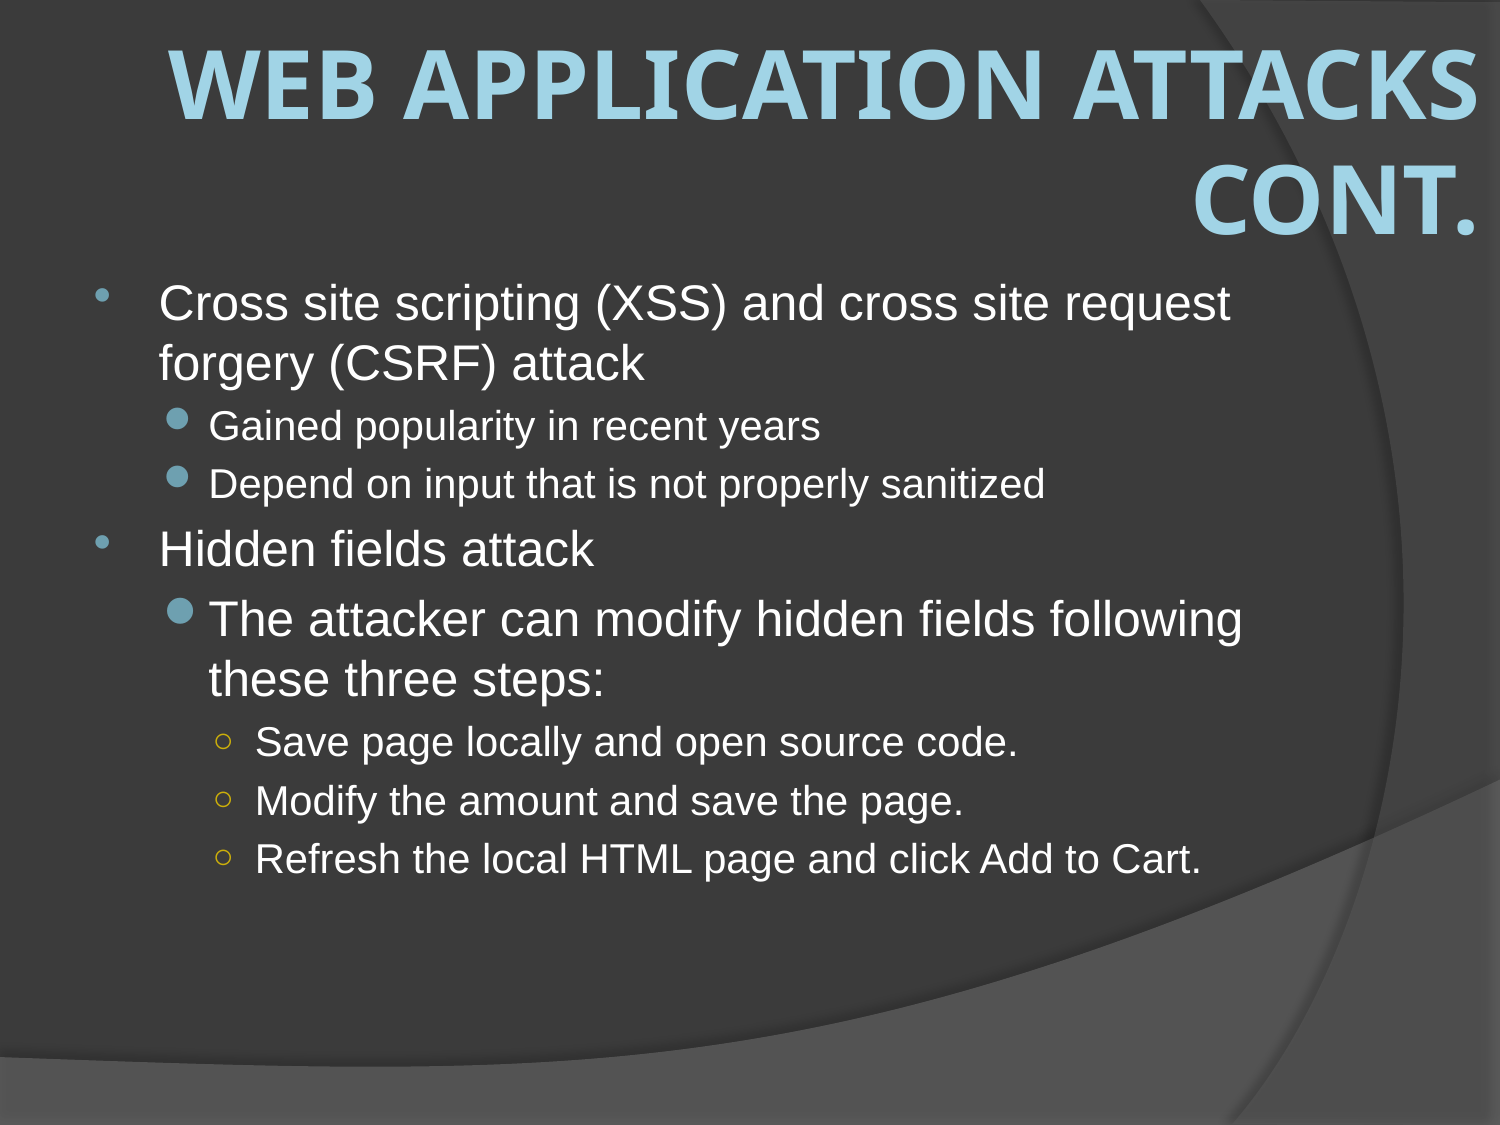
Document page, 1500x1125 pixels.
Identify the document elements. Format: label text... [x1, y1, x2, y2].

list Cross site scripting (XSS) and cross site request forgery (CSRF) attack Gained popularity in recent years Depend on input that is not properly sanitized Hidden fields attack The attacker can modify hidden fields following these three steps: Save page locally and open source code. Modify the amount and save the page. Refresh the local HTML page and click Add to Cart. [75, 262, 1300, 1005]
title Web Application Attacks cont. [75, 45, 1488, 233]
